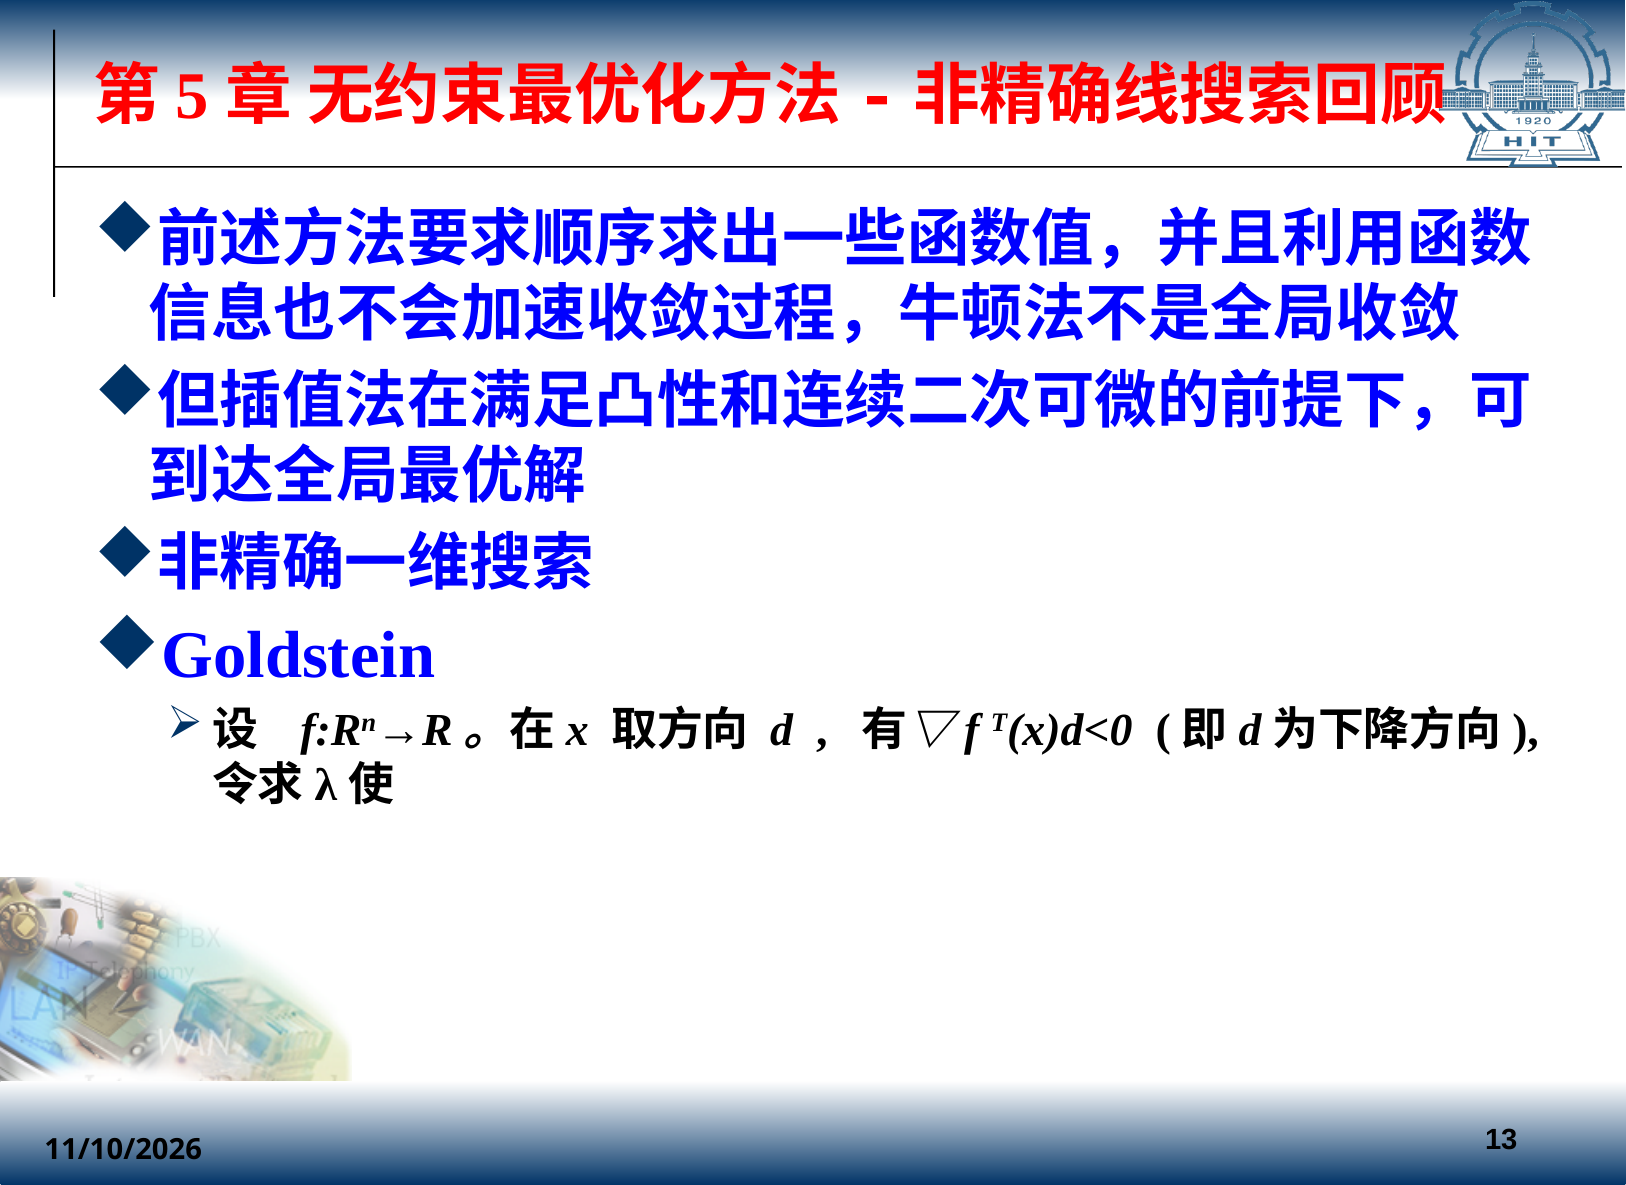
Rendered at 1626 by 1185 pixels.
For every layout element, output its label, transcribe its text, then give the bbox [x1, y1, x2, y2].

title 第5章 无约束最优化方法-非精确线搜索回顾 [78, 29, 1498, 155]
picture [1438, 1, 1626, 167]
picture [0, 877, 352, 1120]
